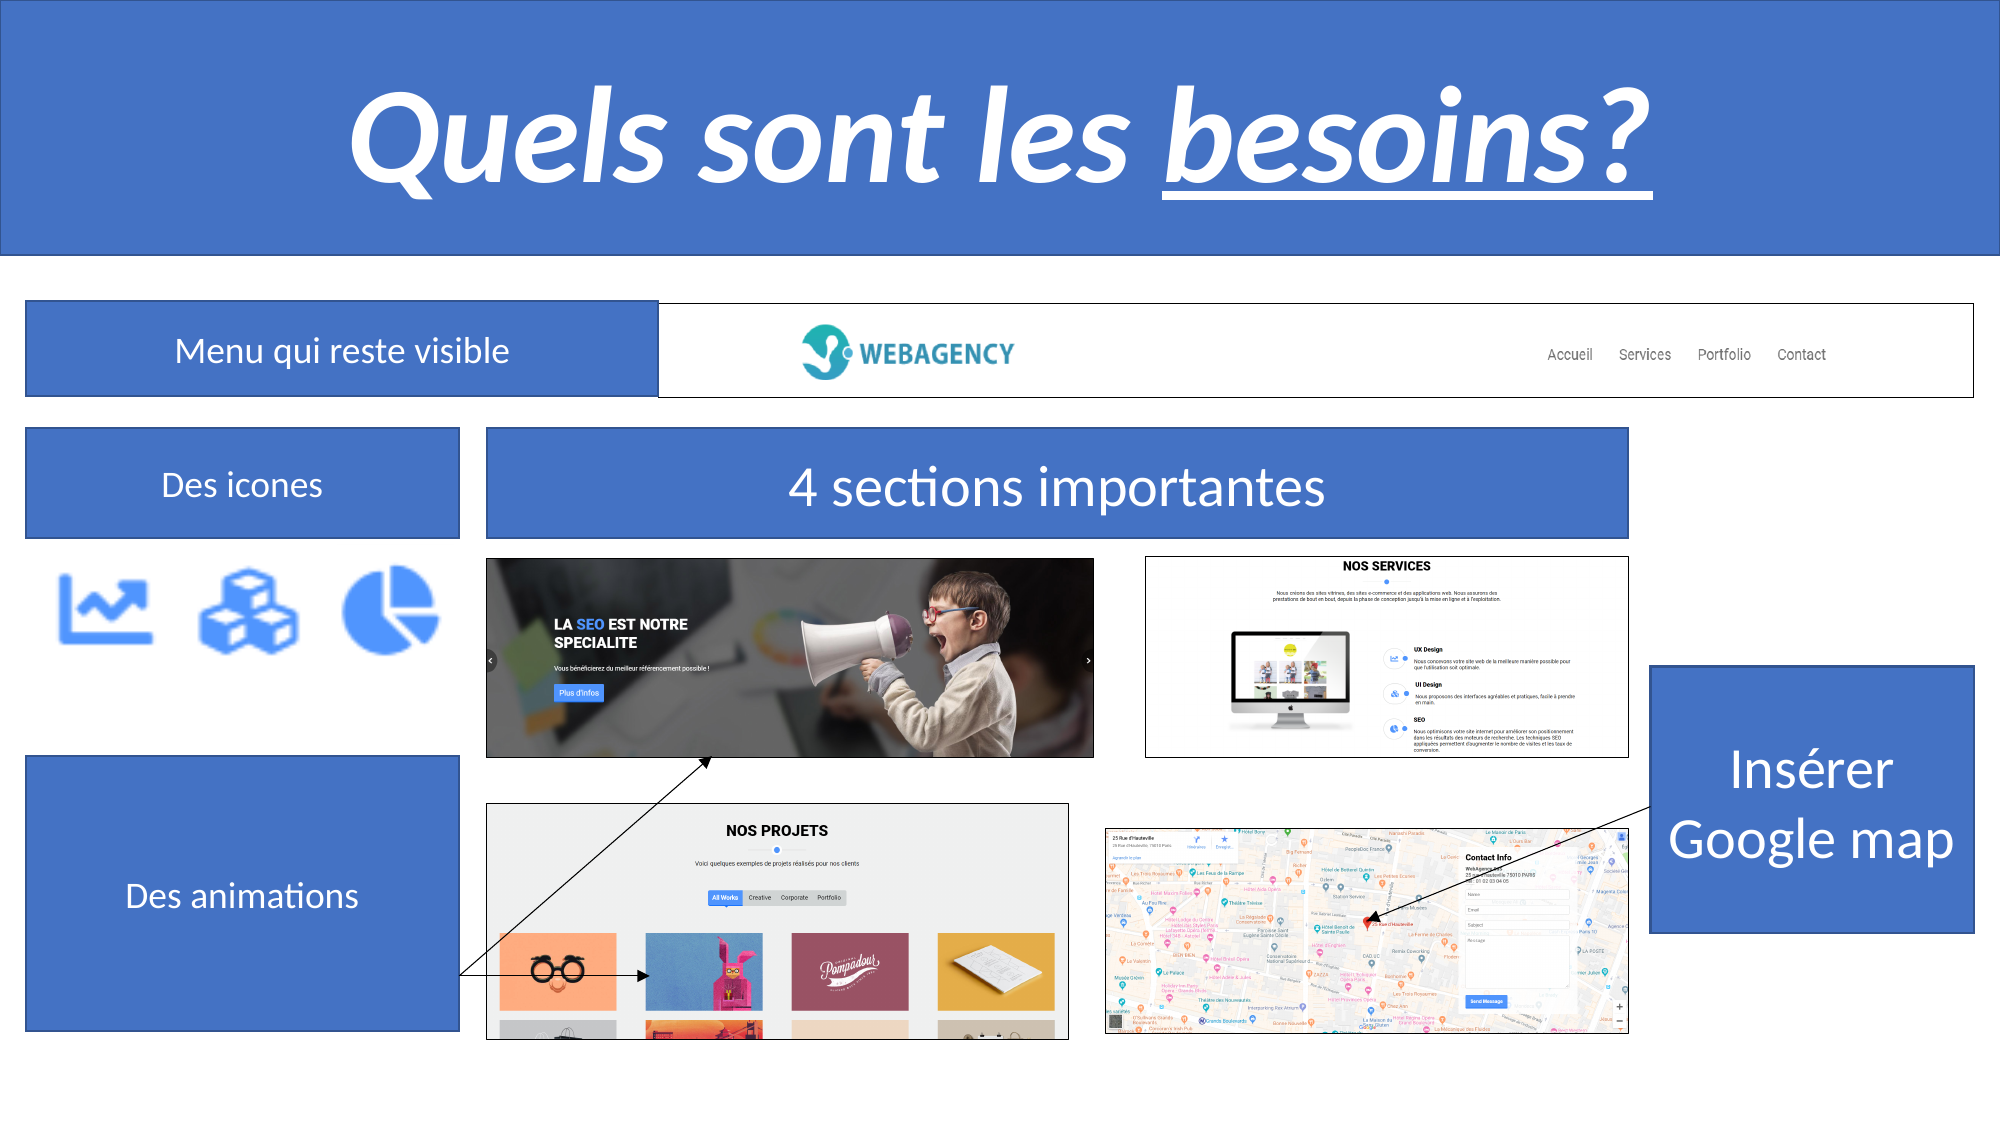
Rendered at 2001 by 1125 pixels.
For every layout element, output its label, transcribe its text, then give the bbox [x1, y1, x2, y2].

picture [1105, 828, 1629, 1033]
picture [486, 558, 1093, 758]
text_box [1366, 806, 1651, 921]
text_box Insérer Google map [1649, 665, 1975, 934]
picture [337, 542, 454, 680]
text_box Menu qui reste visible [25, 300, 659, 397]
picture [48, 556, 166, 667]
text_box Quels sont les besoins? [0, 0, 2000, 256]
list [658, 303, 1974, 398]
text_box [460, 756, 712, 975]
picture [193, 551, 310, 672]
picture [1144, 556, 1629, 758]
text_box Des animations [25, 755, 460, 1032]
text_box 4 sections importantes [486, 427, 1629, 539]
text_box Des icones [25, 427, 460, 539]
picture [486, 803, 1068, 1039]
